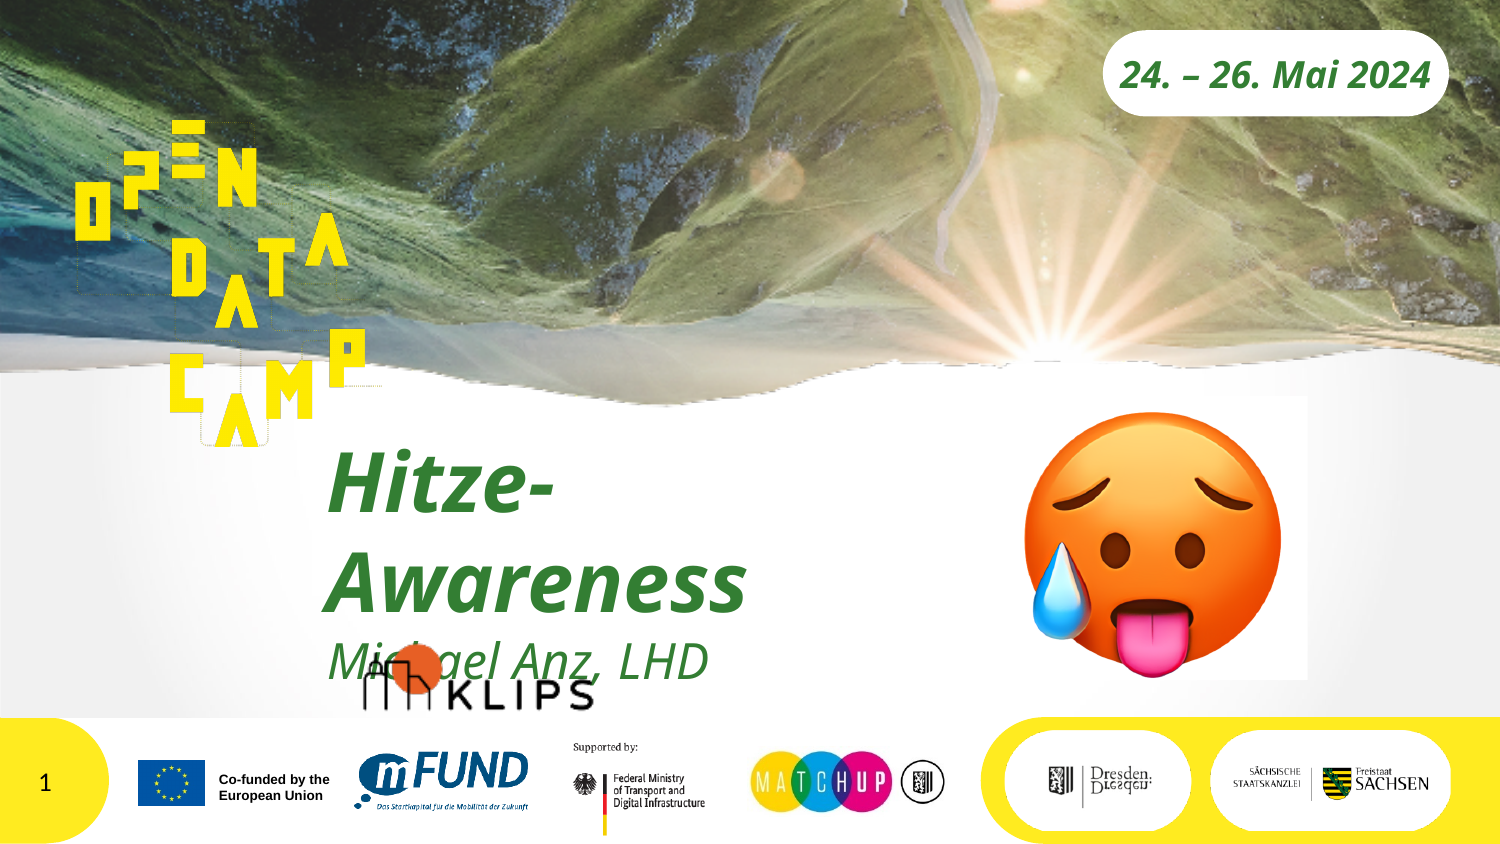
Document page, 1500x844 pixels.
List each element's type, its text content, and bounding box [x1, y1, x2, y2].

picture [0, 0, 1500, 844]
picture [138, 760, 205, 806]
picture [353, 732, 528, 831]
picture [746, 745, 948, 818]
text_box Hitze-Awareness Michael Anz, LHD [312, 479, 971, 597]
